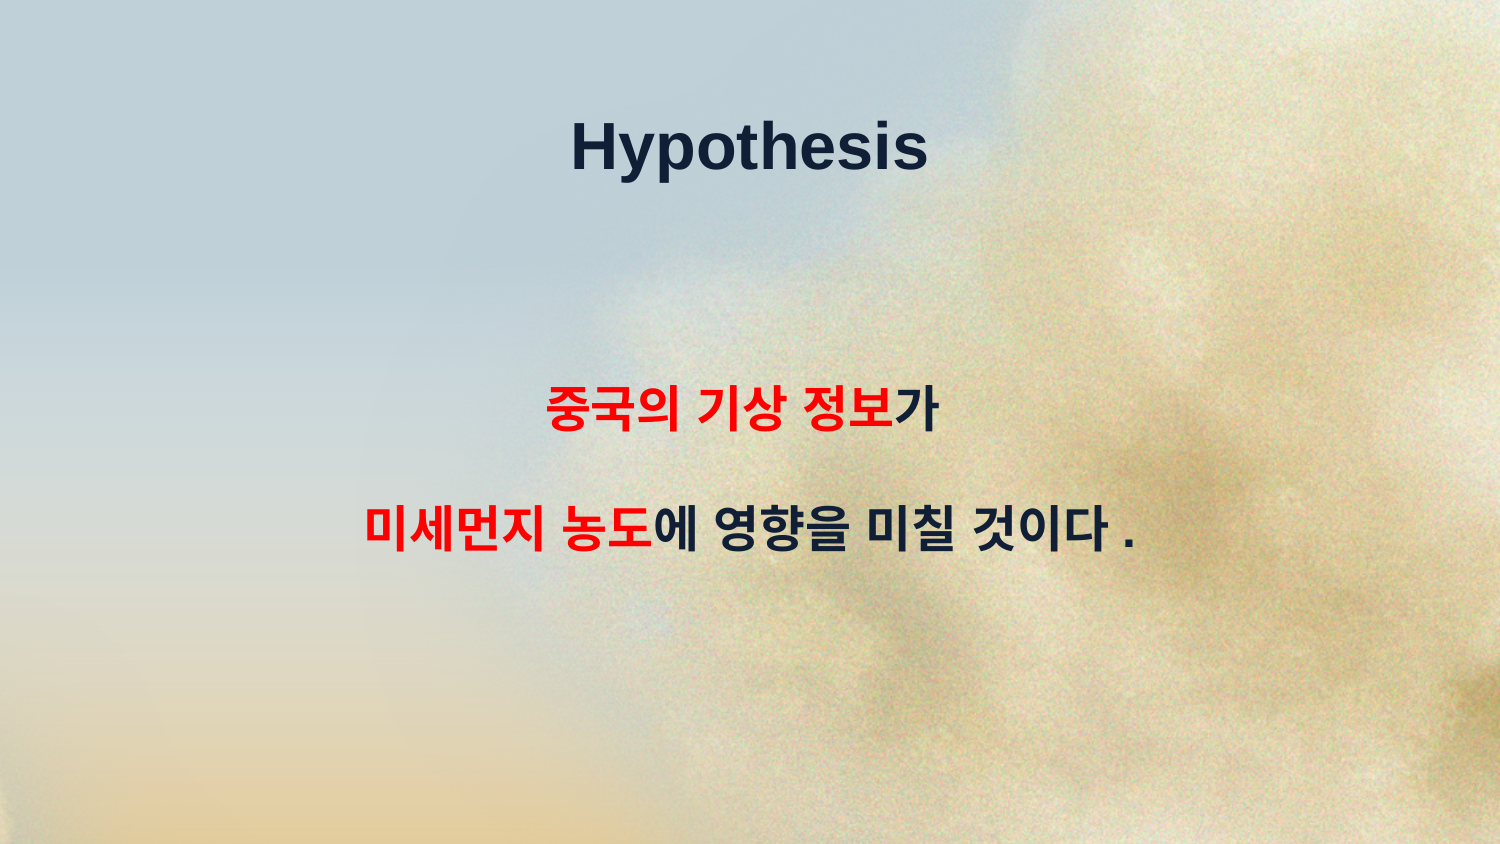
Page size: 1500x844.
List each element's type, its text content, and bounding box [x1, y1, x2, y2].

title Hypothesis [118, 87, 1382, 182]
picture [0, 0, 1500, 844]
text_box 중국의 기상 정보가 미세먼지 농도에 영향을 미칠 것이다. [226, 302, 1273, 396]
